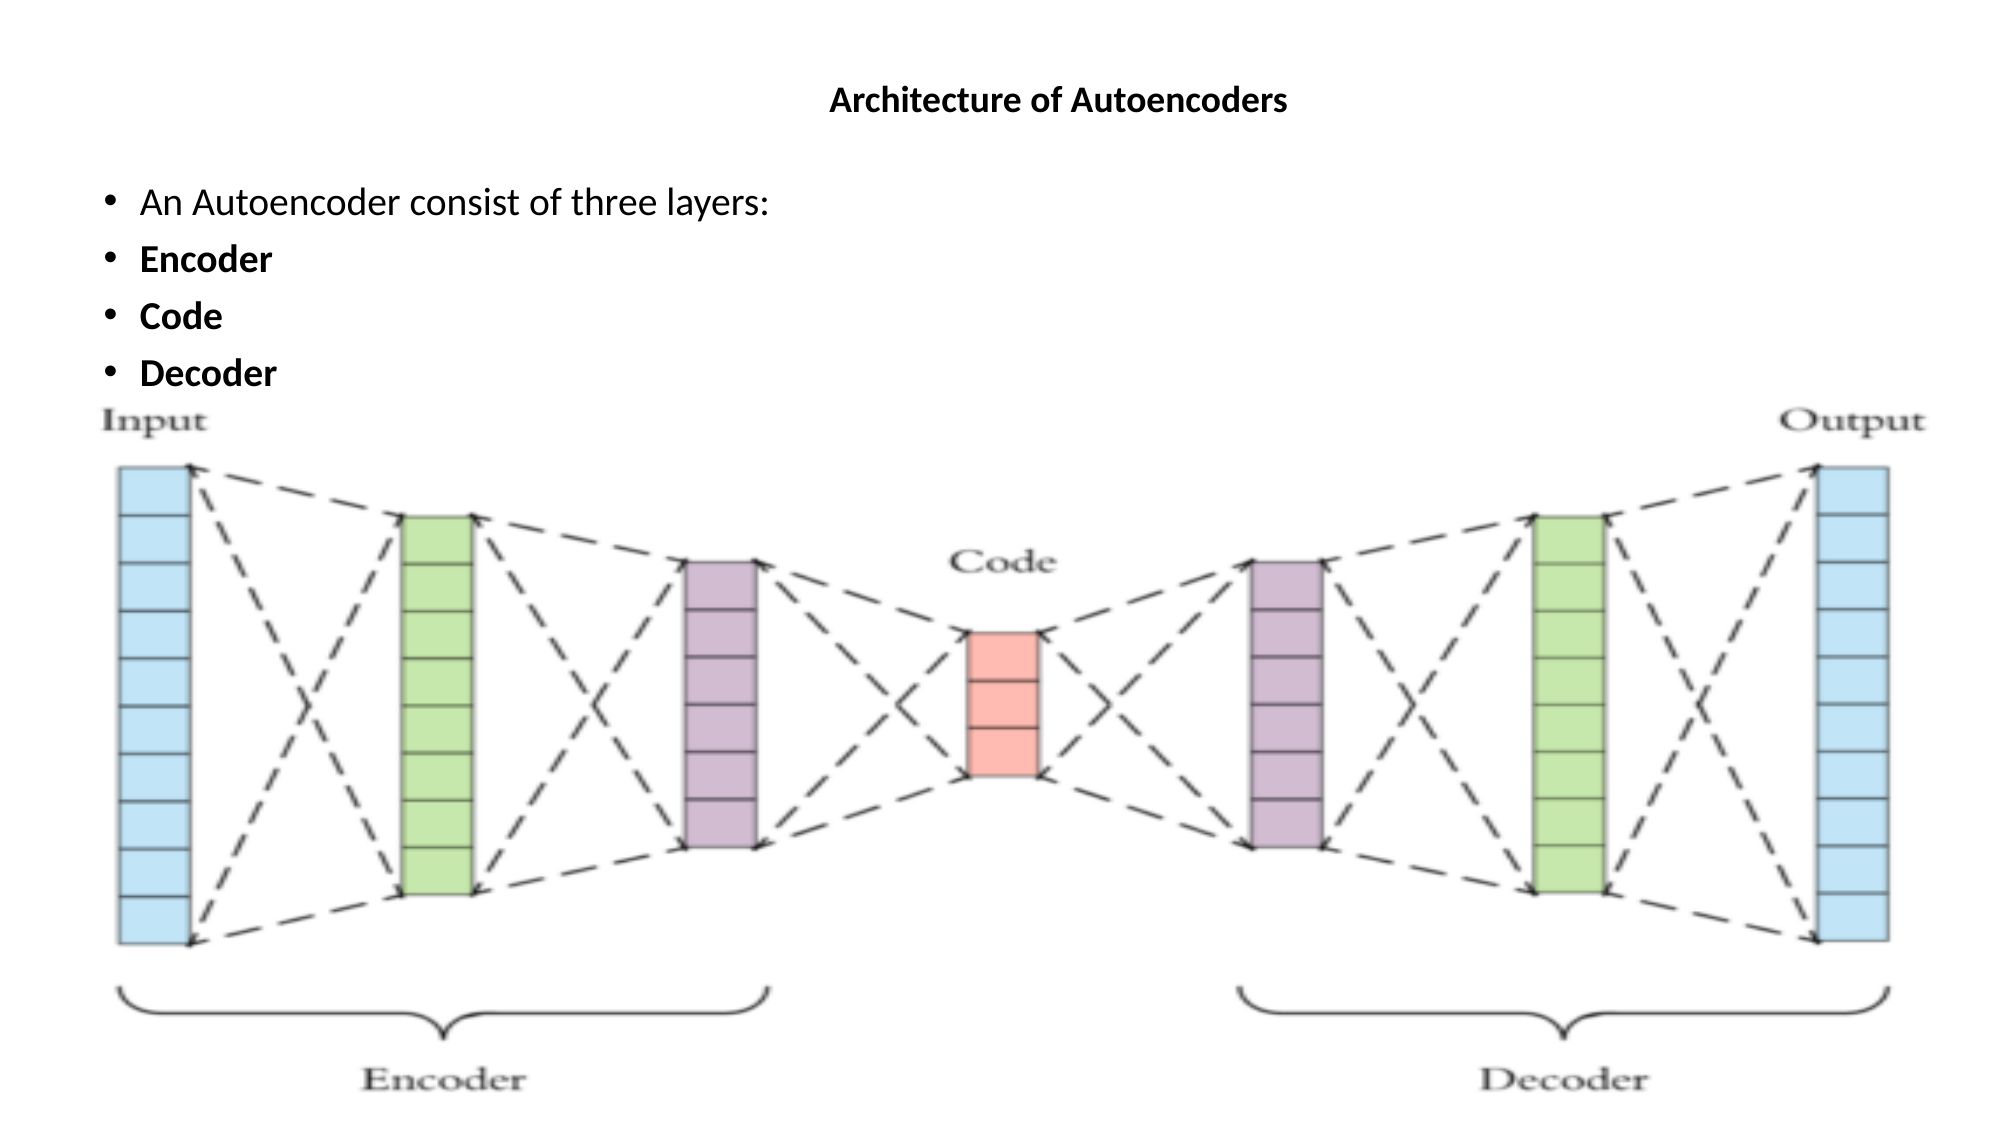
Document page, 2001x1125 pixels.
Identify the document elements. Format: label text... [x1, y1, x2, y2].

picture [88, 402, 1945, 1104]
list An Autoencoder consist of three layers: Encoder Code Decoder [88, 173, 1814, 402]
title Architecture of Autoencoders [400, 71, 1717, 173]
